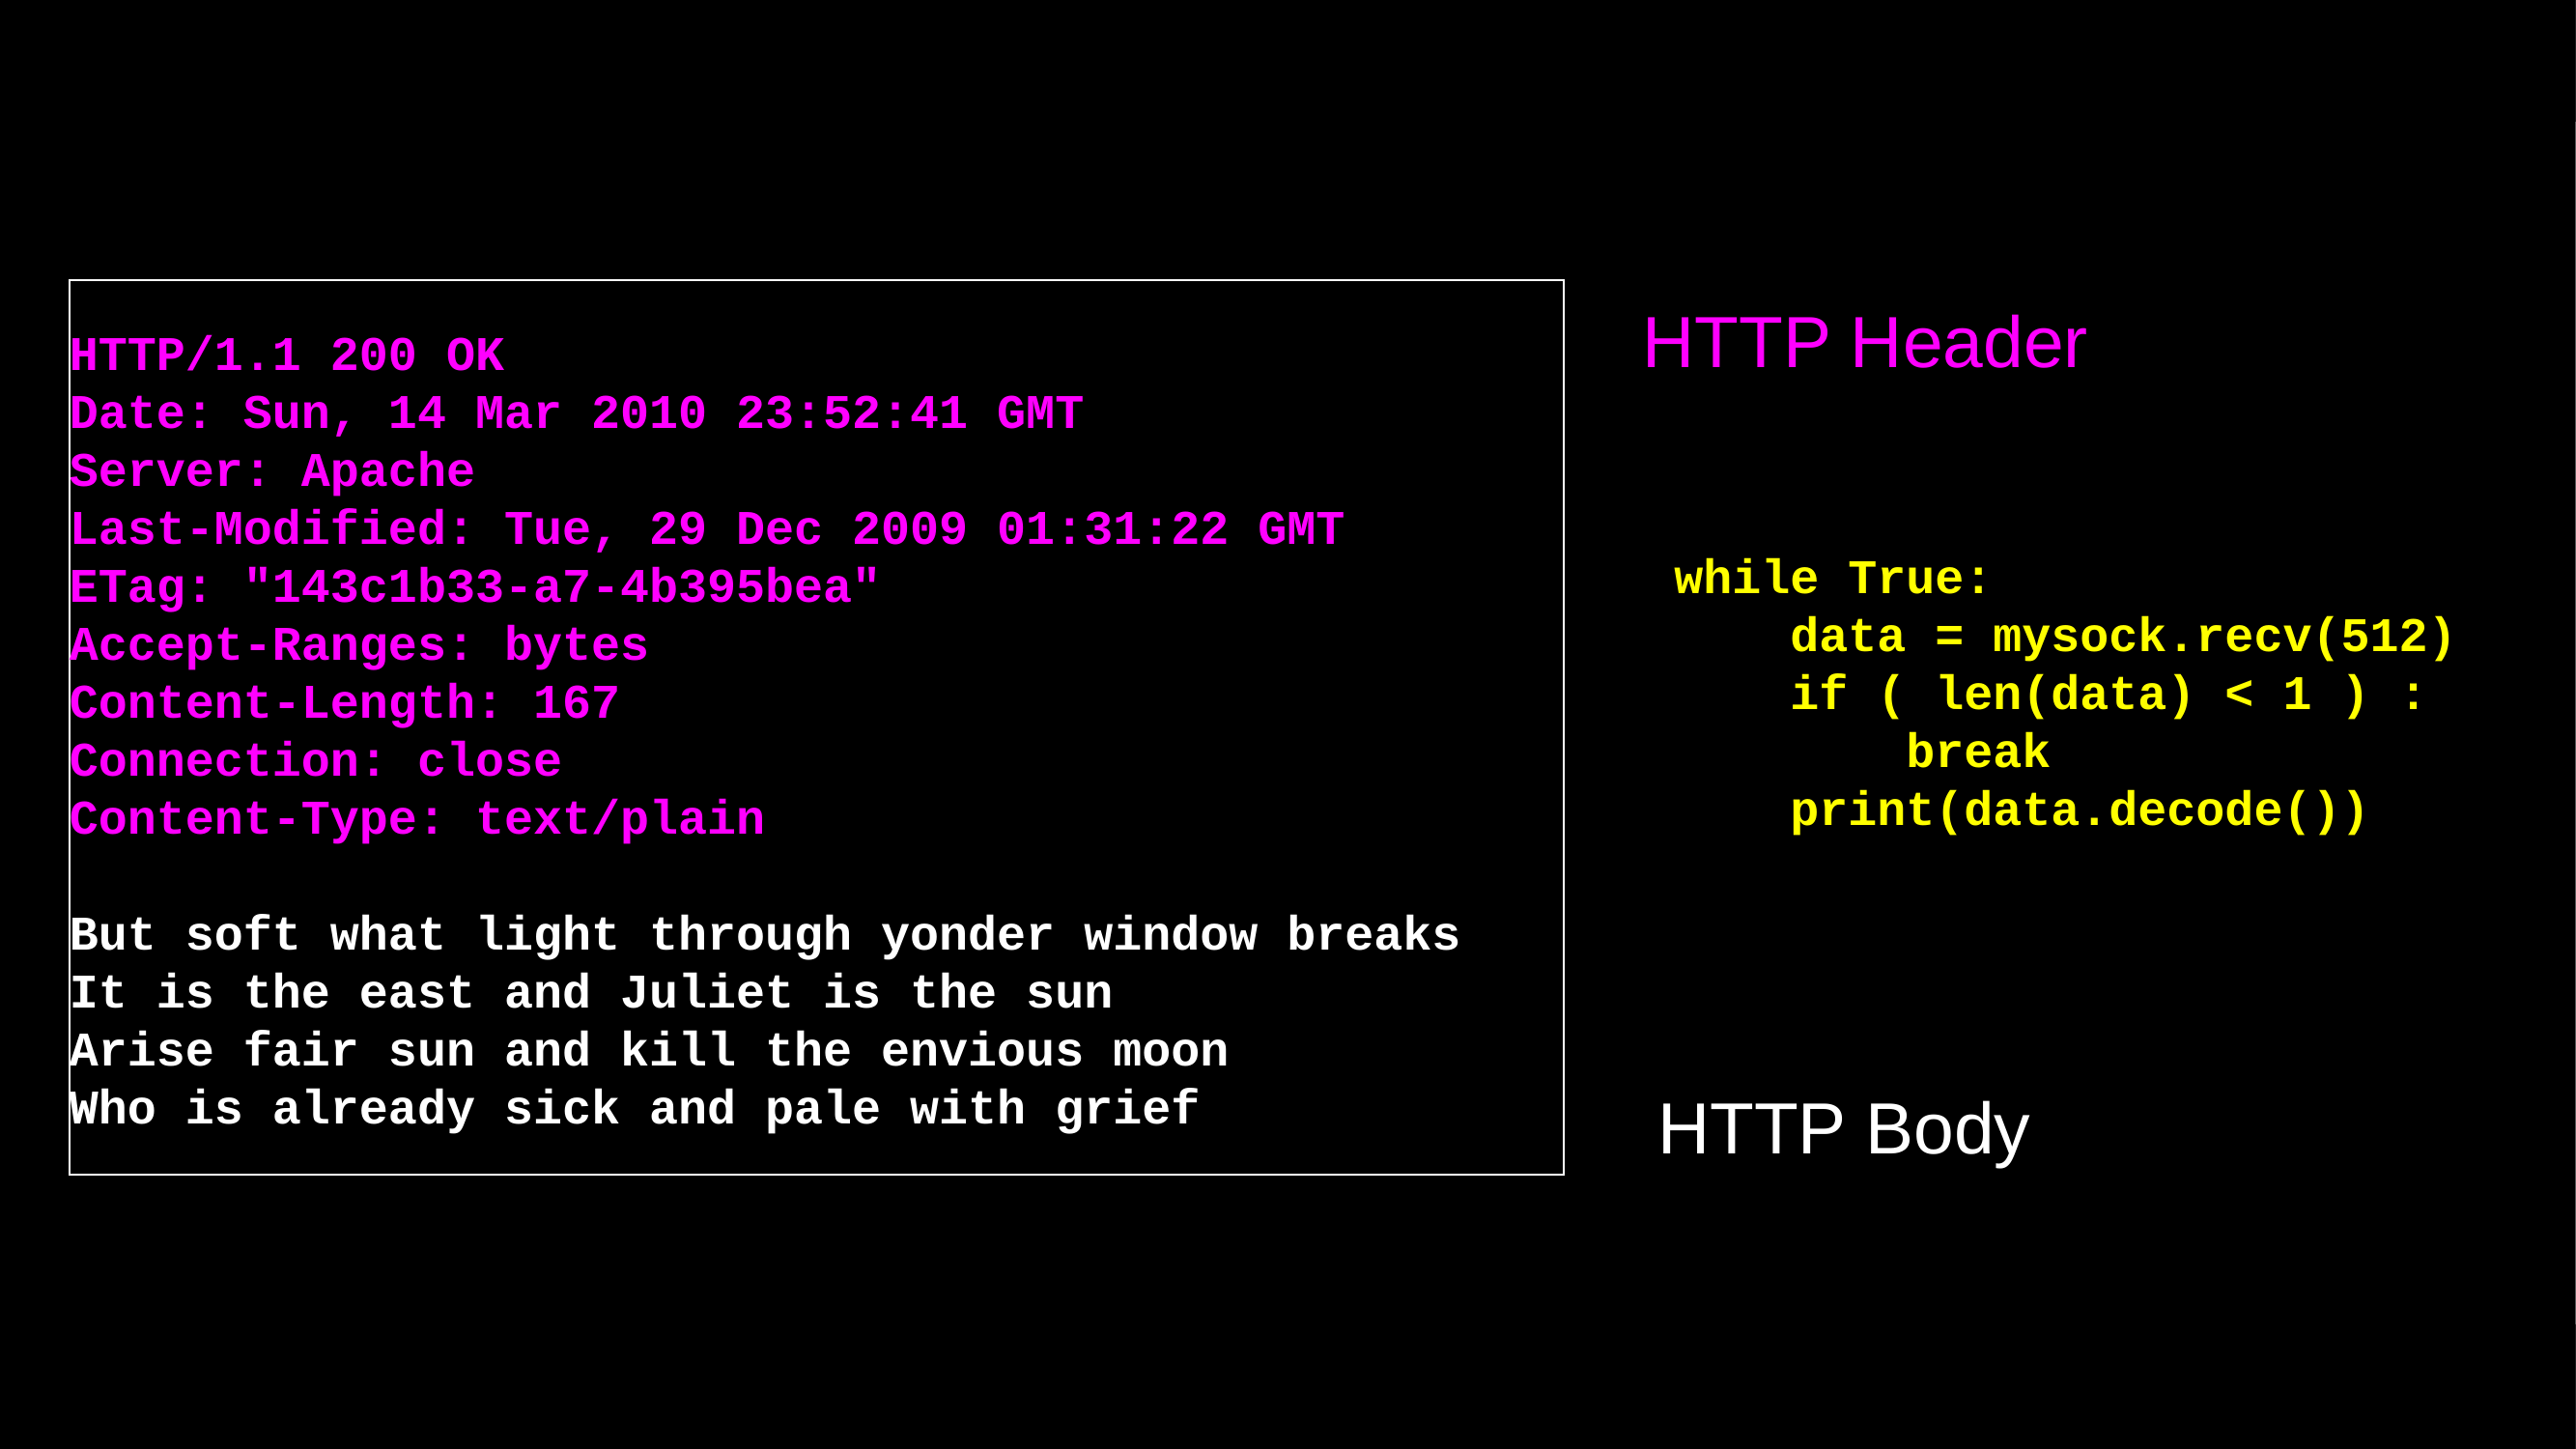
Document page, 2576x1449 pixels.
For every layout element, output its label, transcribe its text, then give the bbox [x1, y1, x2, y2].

text_box HTTP Header [1609, 289, 2122, 388]
text_box HTTP/1.1 200 OK Date: Sun, 14 Mar 2010 23:52:41 GMT Server: Apache Last-Modified: Tue, 29 Dec 2009 01:31:22 GMT ETag: "143c1b33-a7-4b395bea" Accept-Ranges: bytes Content-Length: 167 Connection: close Content-Type: text/plain But soft what light through yonder window breaks It is the east and Juliet is the sun Arise fair sun and kill the envious moon Who is already sick and pale with grief [69, 280, 1564, 1175]
text_box HTTP Body [1609, 1075, 2080, 1175]
text_box while True: data = mysock.recv(512) if ( len(data) < 1 ) : break print(data.decode()) [1674, 470, 2484, 910]
